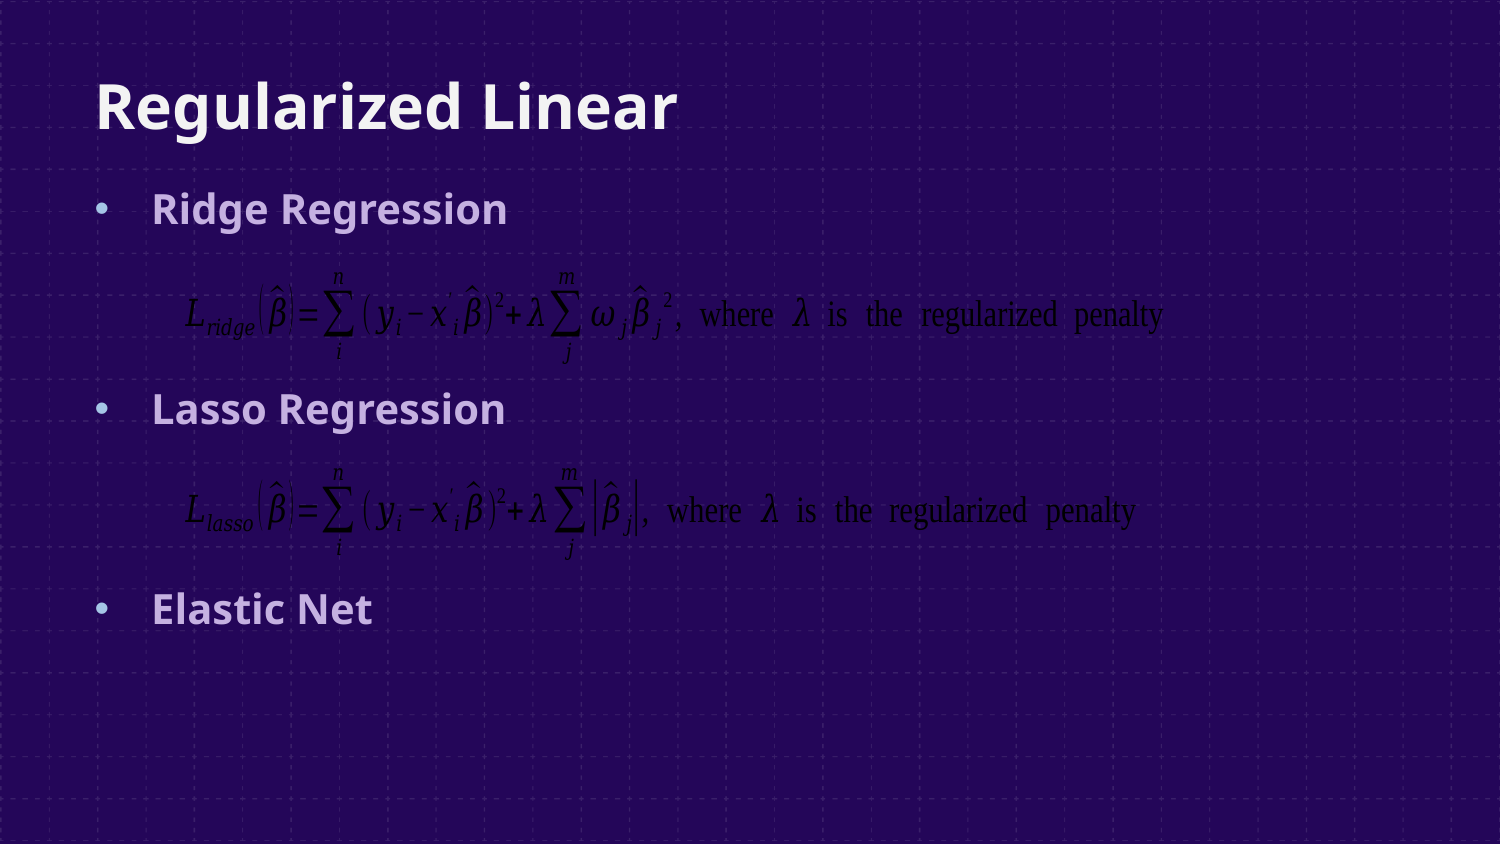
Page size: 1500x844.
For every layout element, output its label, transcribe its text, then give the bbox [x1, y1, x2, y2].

text_box Regularized Linear [79, 52, 1344, 147]
subtitle Ridge Regression Lasso Regression Elastic Net [79, 167, 1358, 677]
